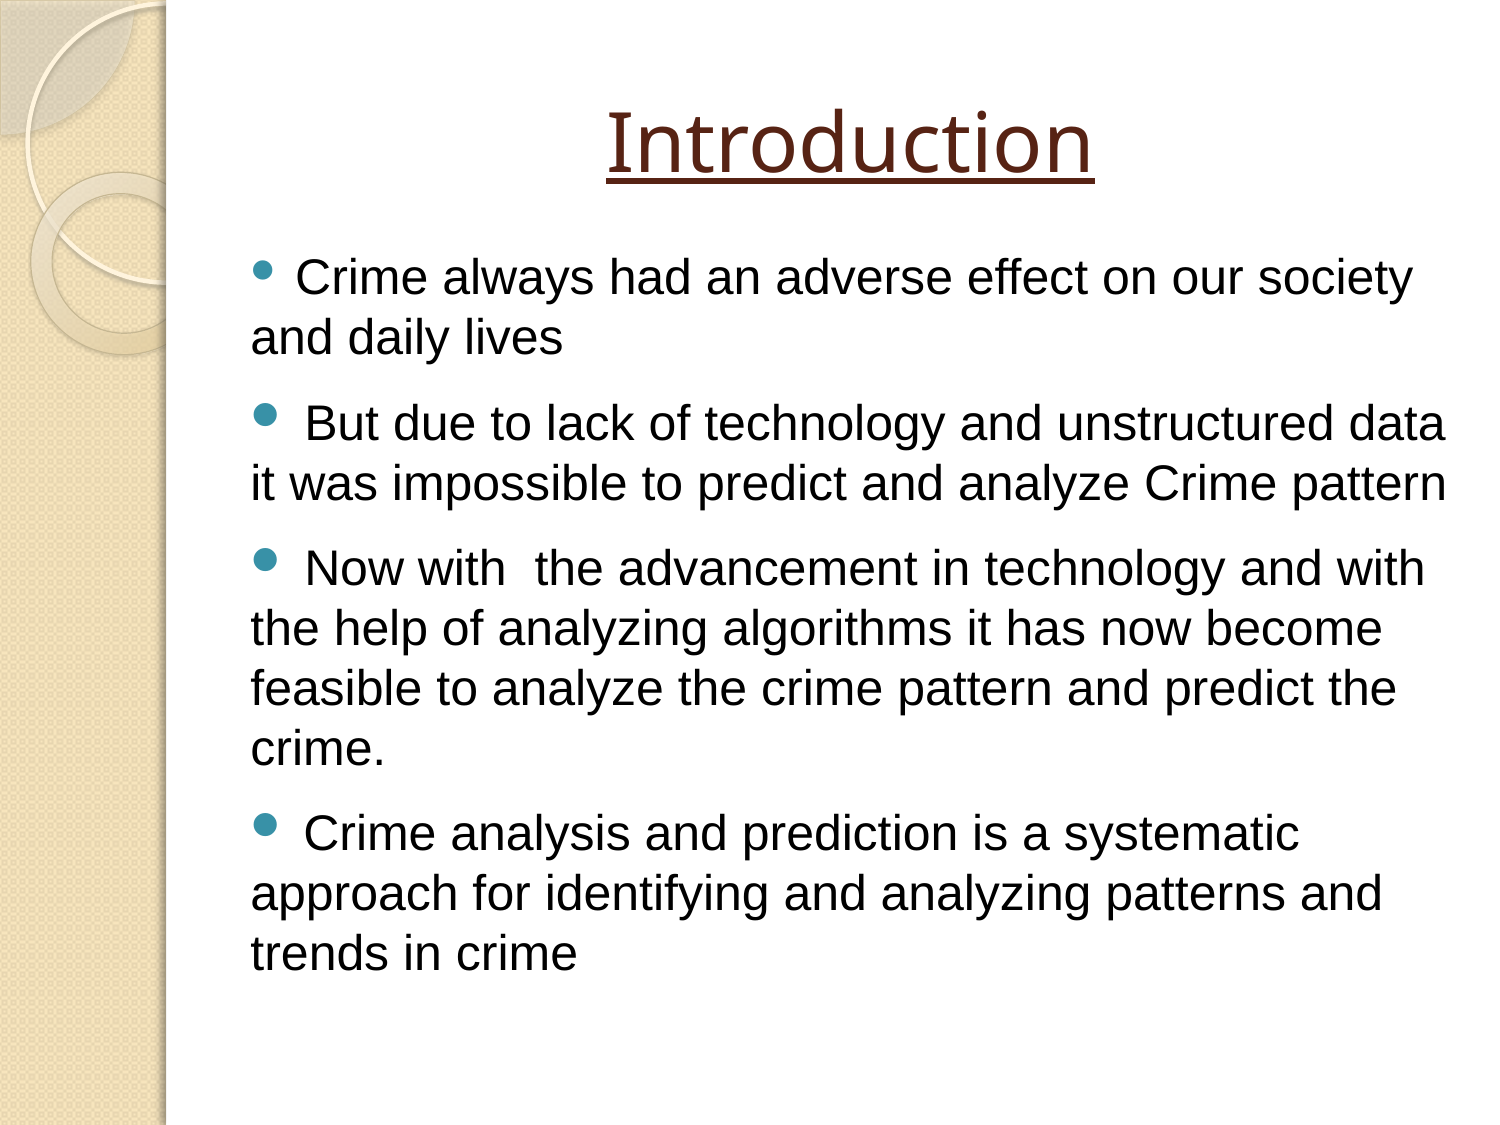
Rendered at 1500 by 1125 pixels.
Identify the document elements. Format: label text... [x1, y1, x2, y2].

title Introduction [235, 45, 1466, 233]
list Crime always had an adverse effect on our society and daily lives But due to lack of technology and unstructured data it was impossible to predict and analyze Crime pattern Now with the advancement in technology and with the help of analyzing algorithms it has now become feasible to analyze the crime pattern and predict the crime. Crime analysis and prediction is a systematic approach for identifying and analyzing patterns and trends in crime [235, 237, 1466, 1025]
